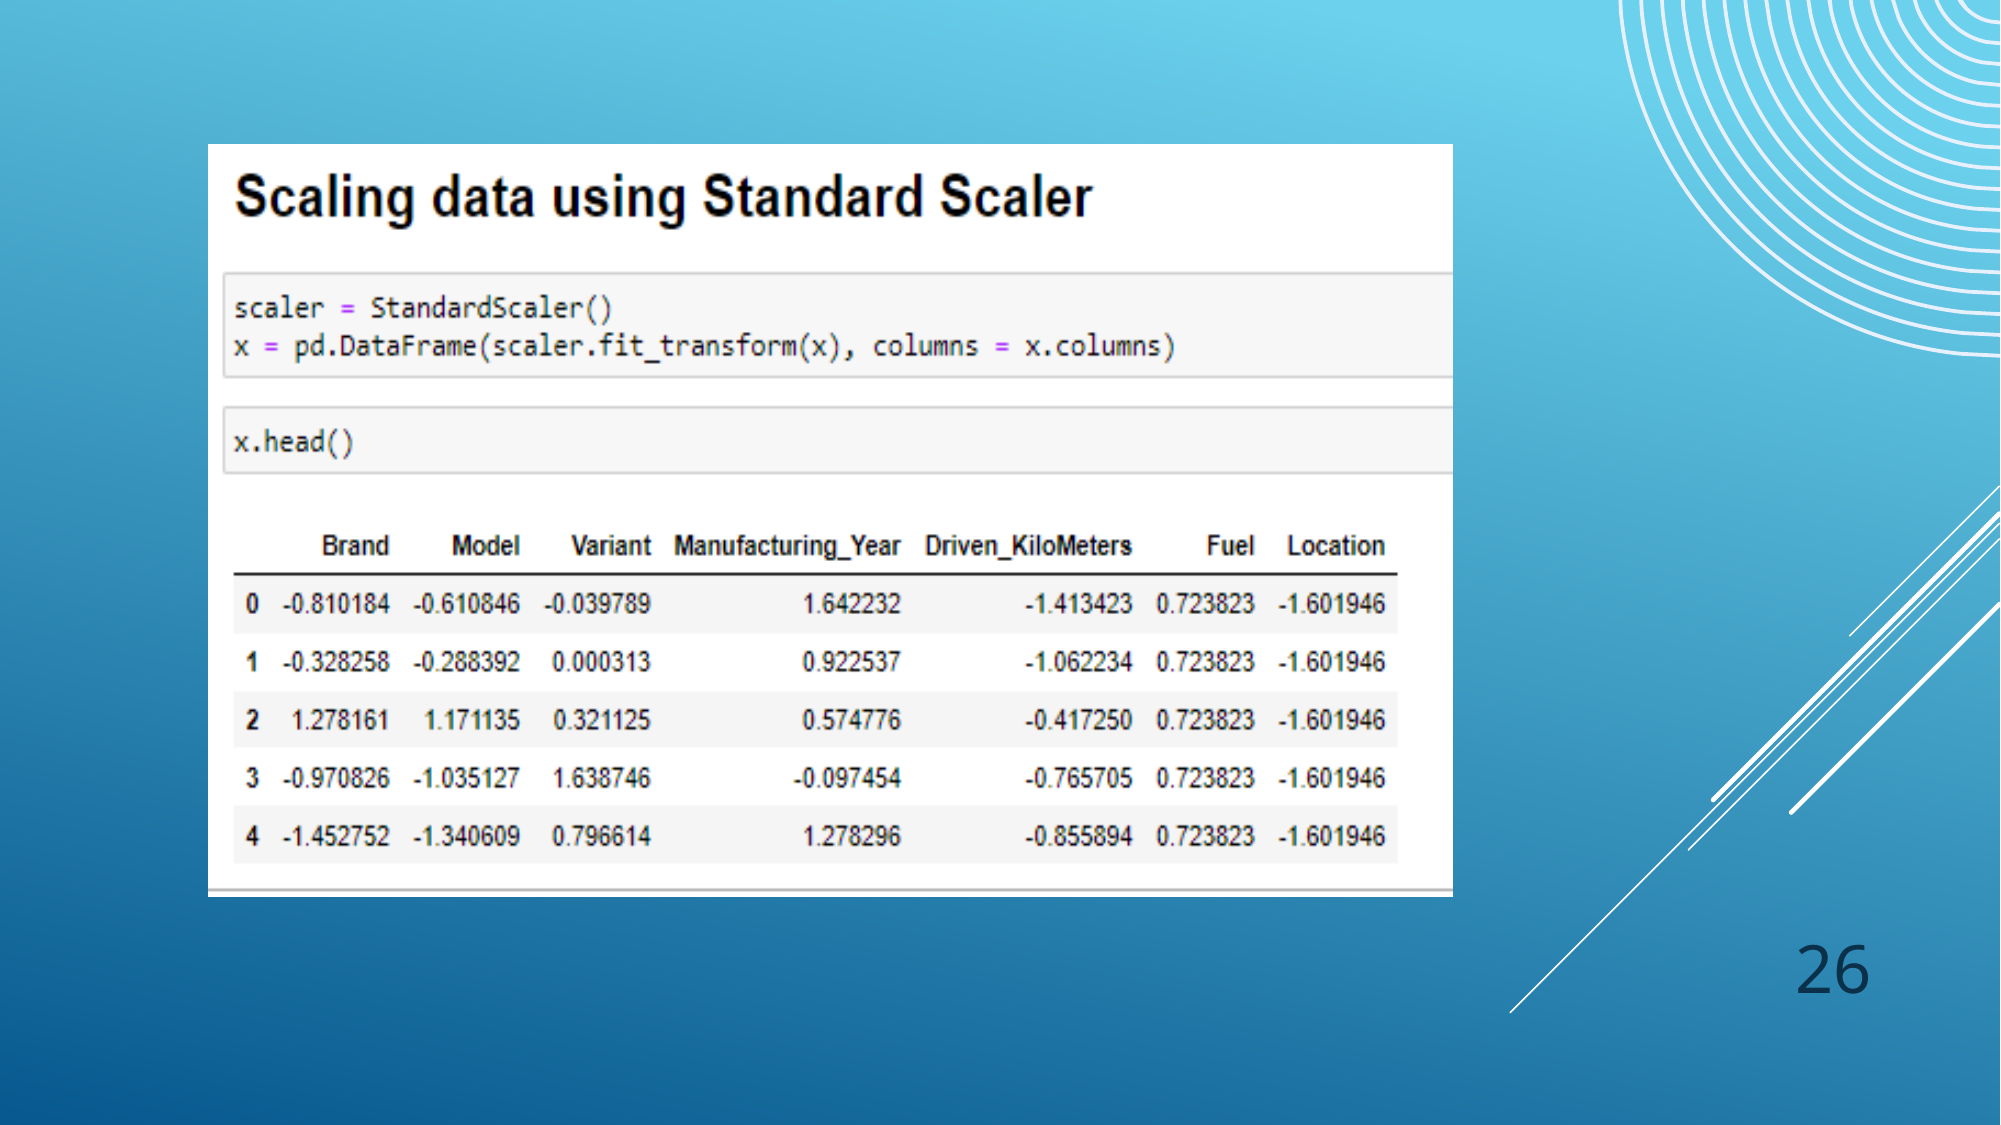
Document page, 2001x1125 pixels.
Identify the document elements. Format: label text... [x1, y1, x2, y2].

slide_number 26 [1700, 915, 1888, 1025]
picture [208, 144, 1453, 897]
